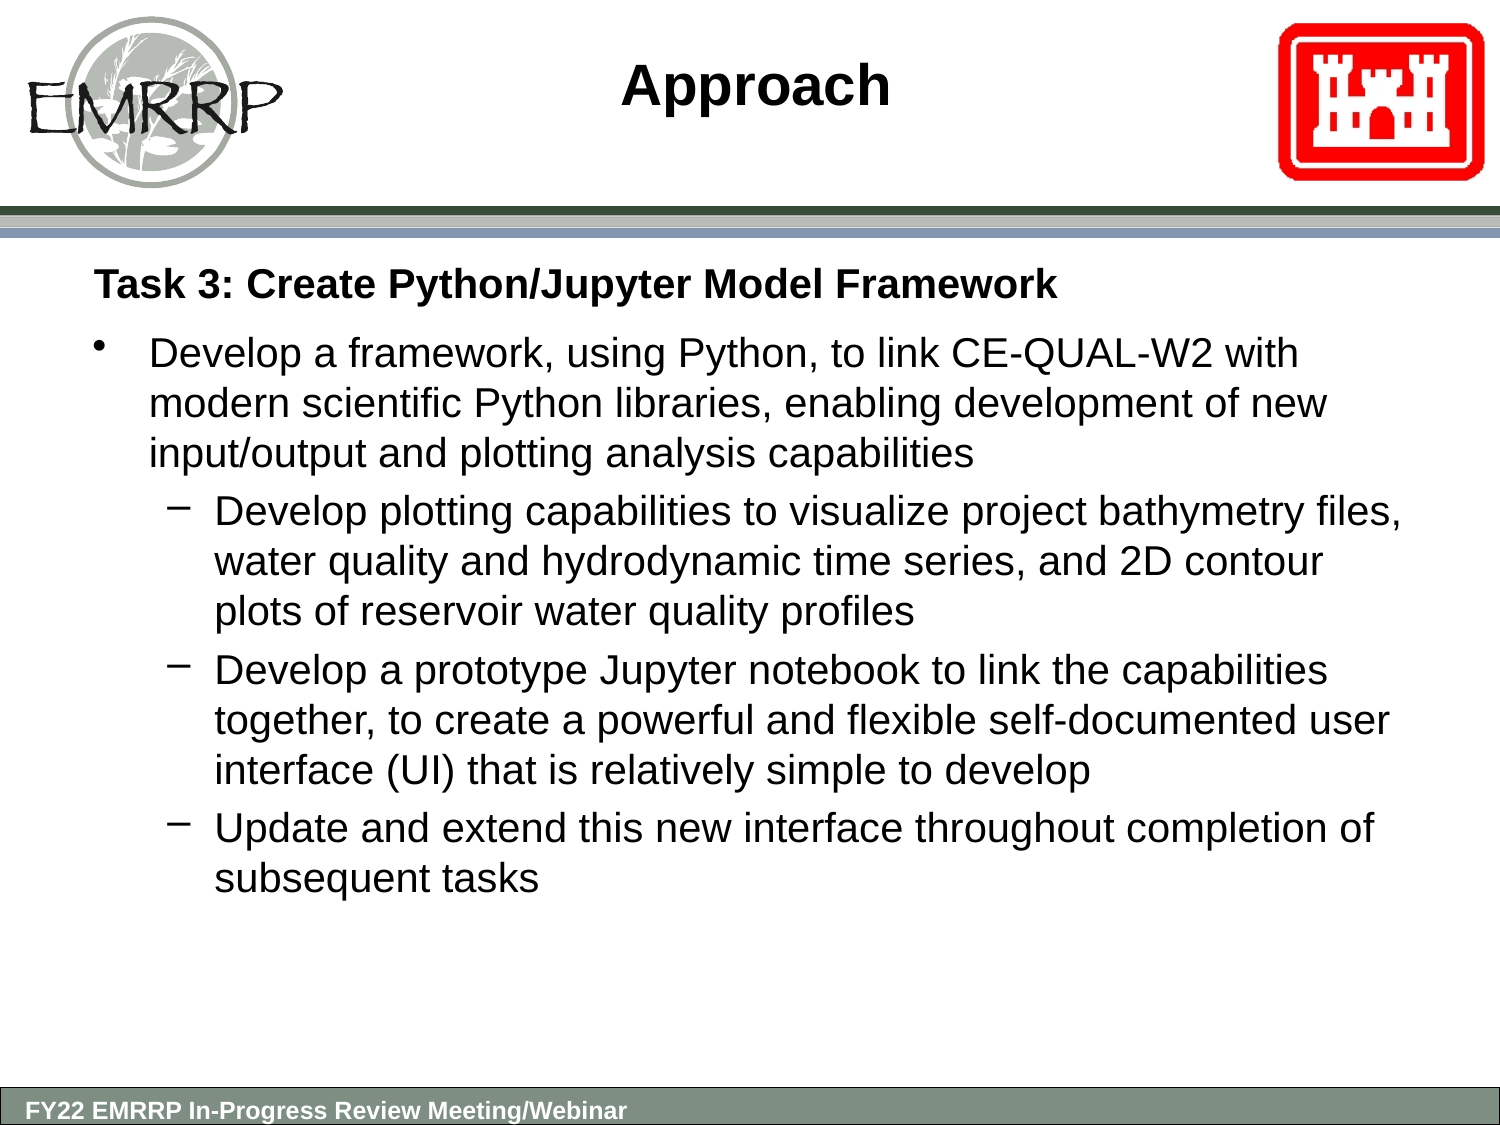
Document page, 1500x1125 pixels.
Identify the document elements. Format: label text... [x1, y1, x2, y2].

picture [24, 12, 285, 191]
picture [1275, 21, 1488, 183]
list Develop a framework, using Python, to link CE-QUAL-W2 with modern scientific Python libraries, enabling development of new input/output and plotting analysis capabilities Develop plotting capabilities to visualize project bathymetry files, water quality and hydrodynamic time series, and 2D contour plots of reservoir water quality profiles Develop a prototype Jupyter notebook to link the capabilities together, to create a powerful and flexible self-documented user interface (UI) that is relatively simple to develop Update and extend this new interface throughout completion of subsequent tasks [77, 317, 1424, 1053]
text_box Task 3: Create Python/Jupyter Model Framework [78, 248, 1425, 314]
title Approach [274, 26, 1238, 178]
picture [0, 206, 1500, 238]
